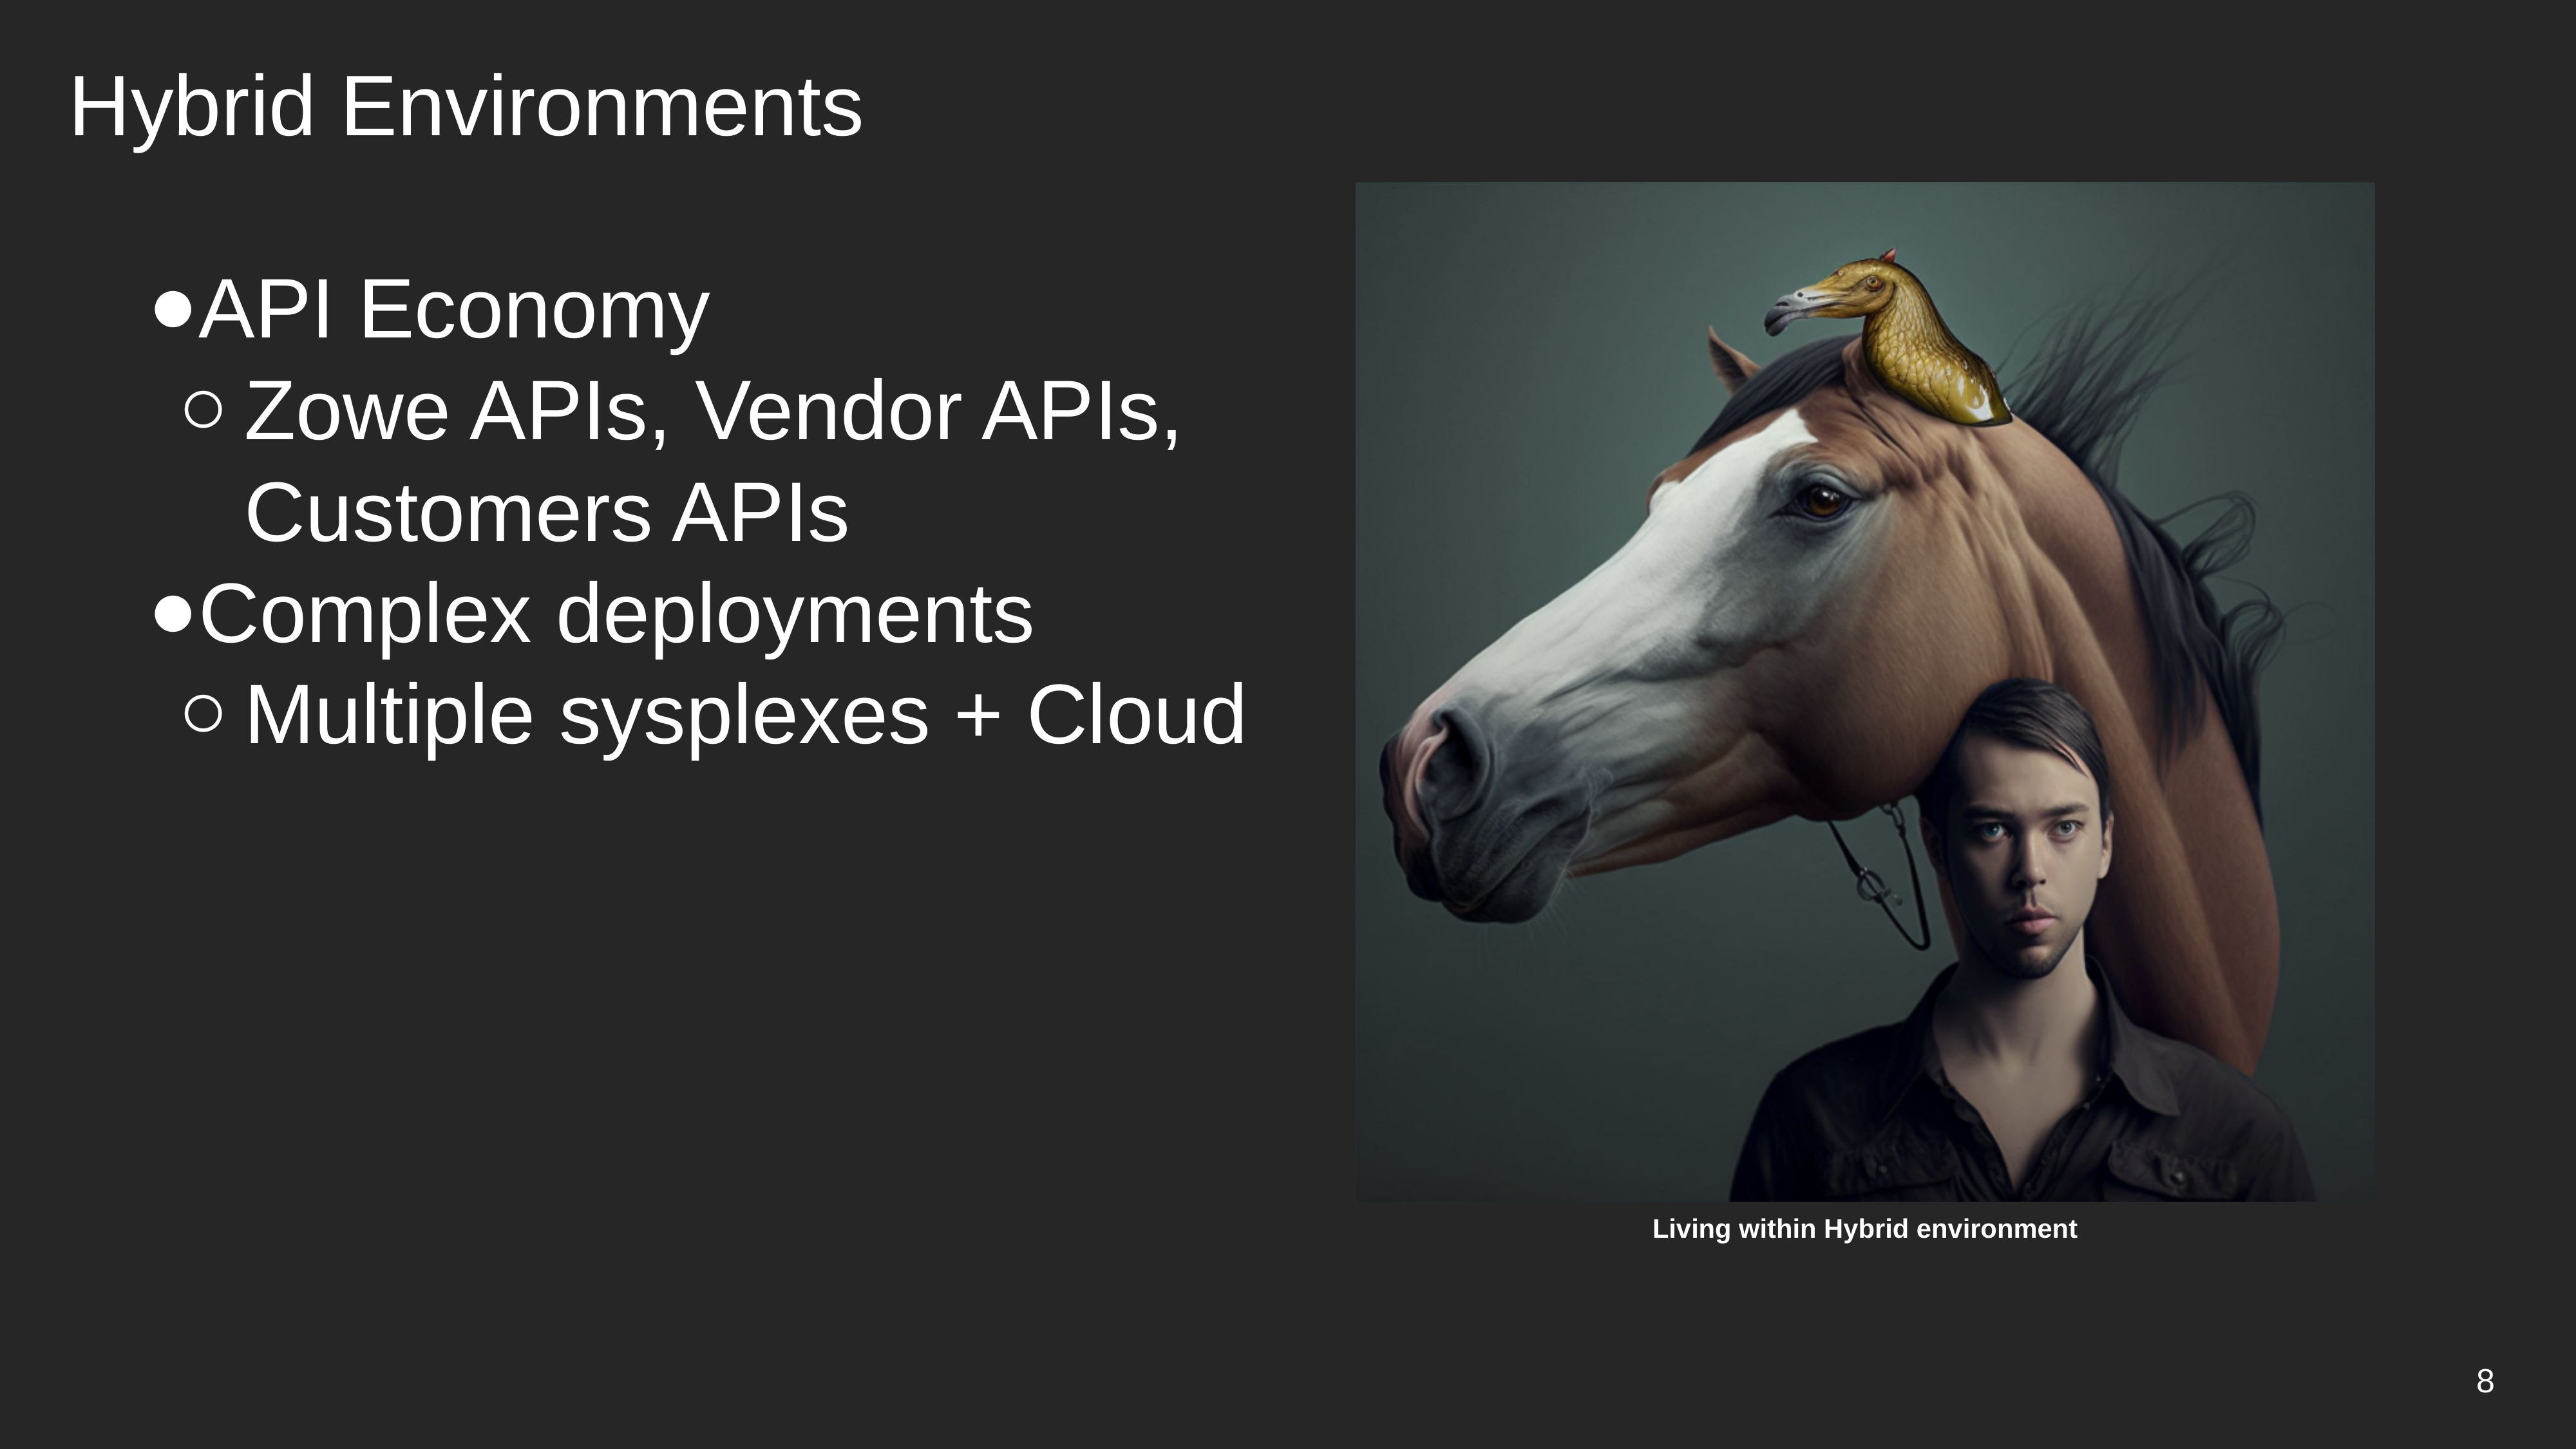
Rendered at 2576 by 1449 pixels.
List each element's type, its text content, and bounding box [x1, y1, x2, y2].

slide_number ‹#› [2476, 958, 2532, 1449]
text_box API Economy Zowe APIs, Vendor APIs, Customers APIs Complex deployments Multiple sysplexes + Cloud [138, 249, 1273, 1334]
text_box Living within Hybrid environment [1633, 1206, 2098, 1253]
text_box Hybrid Environments [59, 56, 2405, 183]
picture [1355, 182, 2375, 1202]
